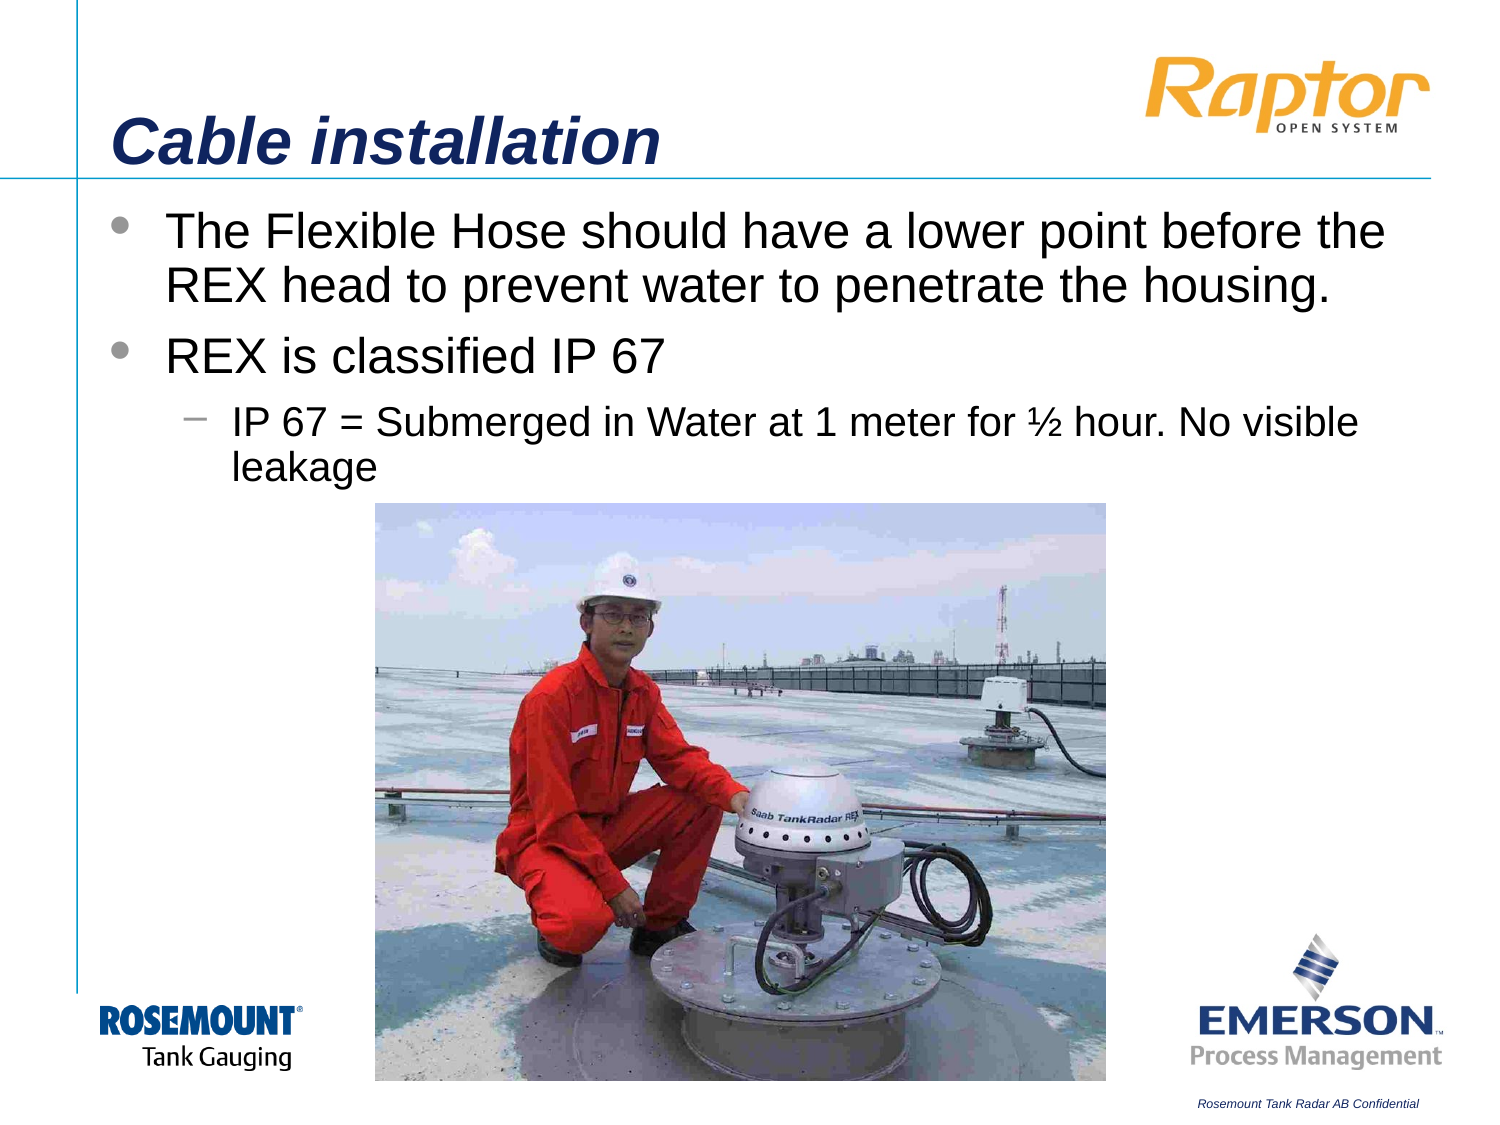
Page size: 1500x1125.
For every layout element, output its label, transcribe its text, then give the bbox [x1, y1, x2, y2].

title Cable installation [95, 66, 1342, 186]
list The Flexible Hose should have a lower point before the REX head to prevent water to penetrate the housing. REX is classified IP 67 IP 67 = Submerged in Water at 1 meter for ½ hour. No visible leakage [93, 197, 1463, 944]
picture [1139, 54, 1436, 135]
picture [374, 503, 1106, 1081]
picture [1173, 944, 1461, 1098]
picture [100, 1005, 303, 1071]
